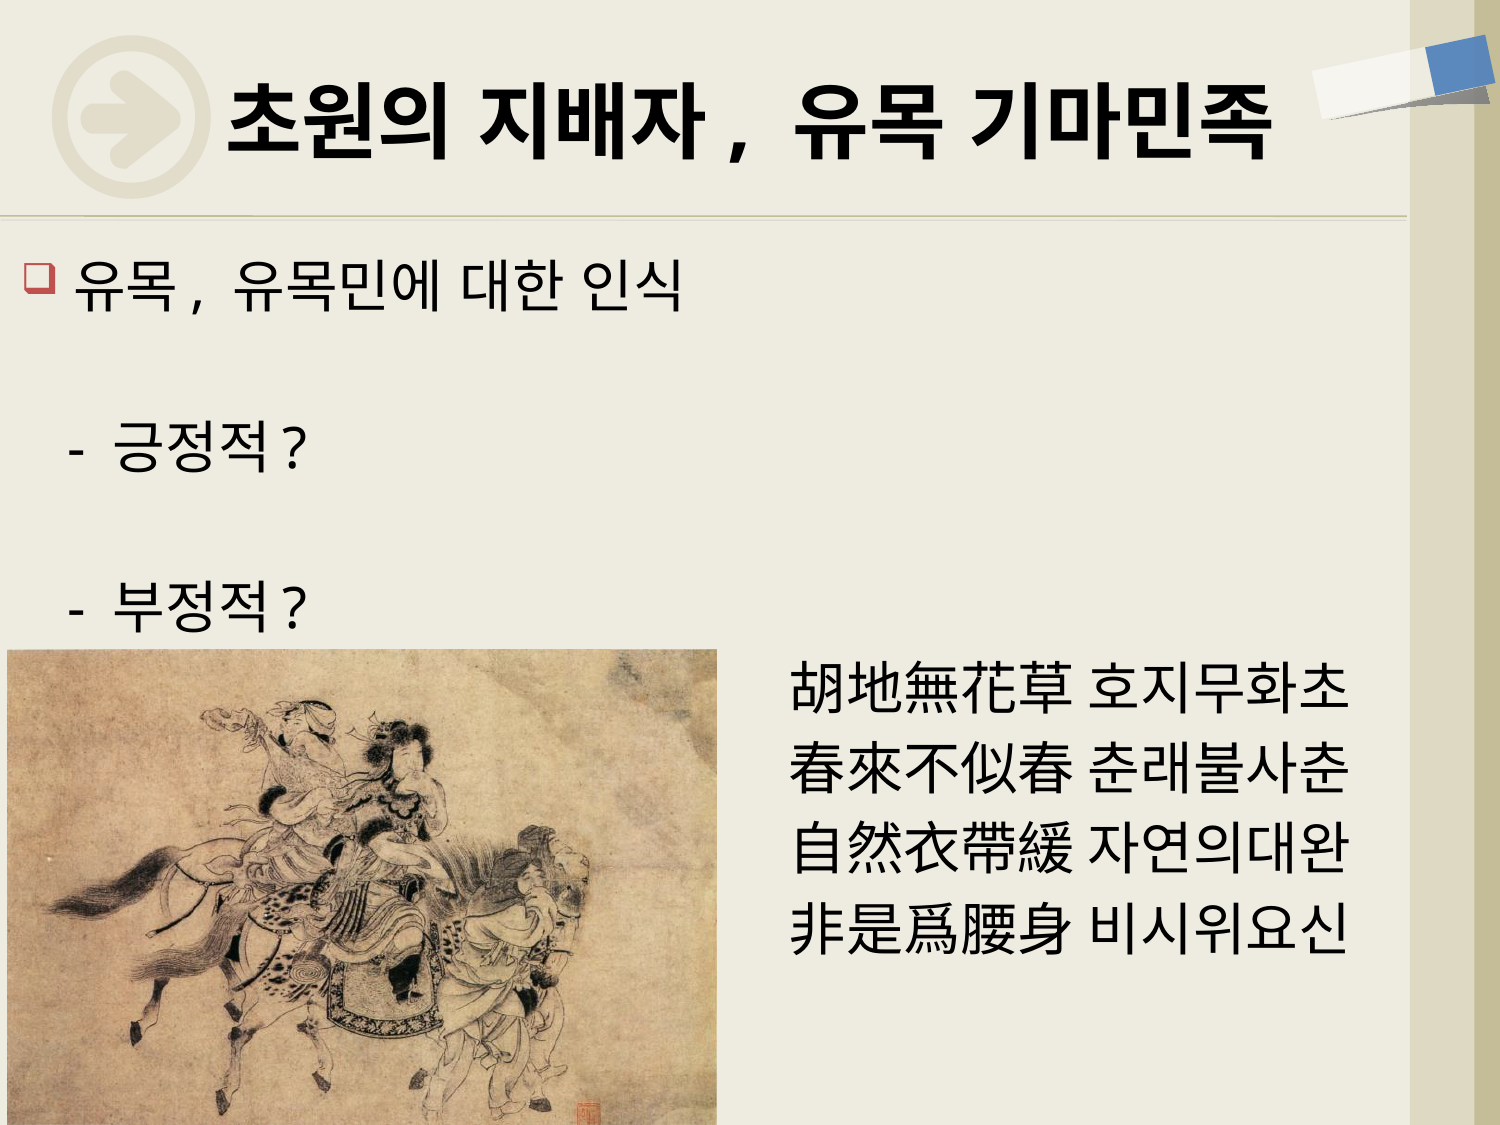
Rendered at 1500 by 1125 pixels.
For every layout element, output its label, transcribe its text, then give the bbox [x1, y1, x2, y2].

picture [7, 648, 717, 1125]
list 유목, 유목민에 대한 인식 - 긍정적? - 부정적? 胡地無花草 호지무화초 春來不似春 춘래불사춘 自然衣帶緩 자연의대완 非是爲腰身 비시위요신 [5, 243, 1500, 986]
title 초원의 지배자, 유목 기마민족 [75, 24, 1425, 213]
